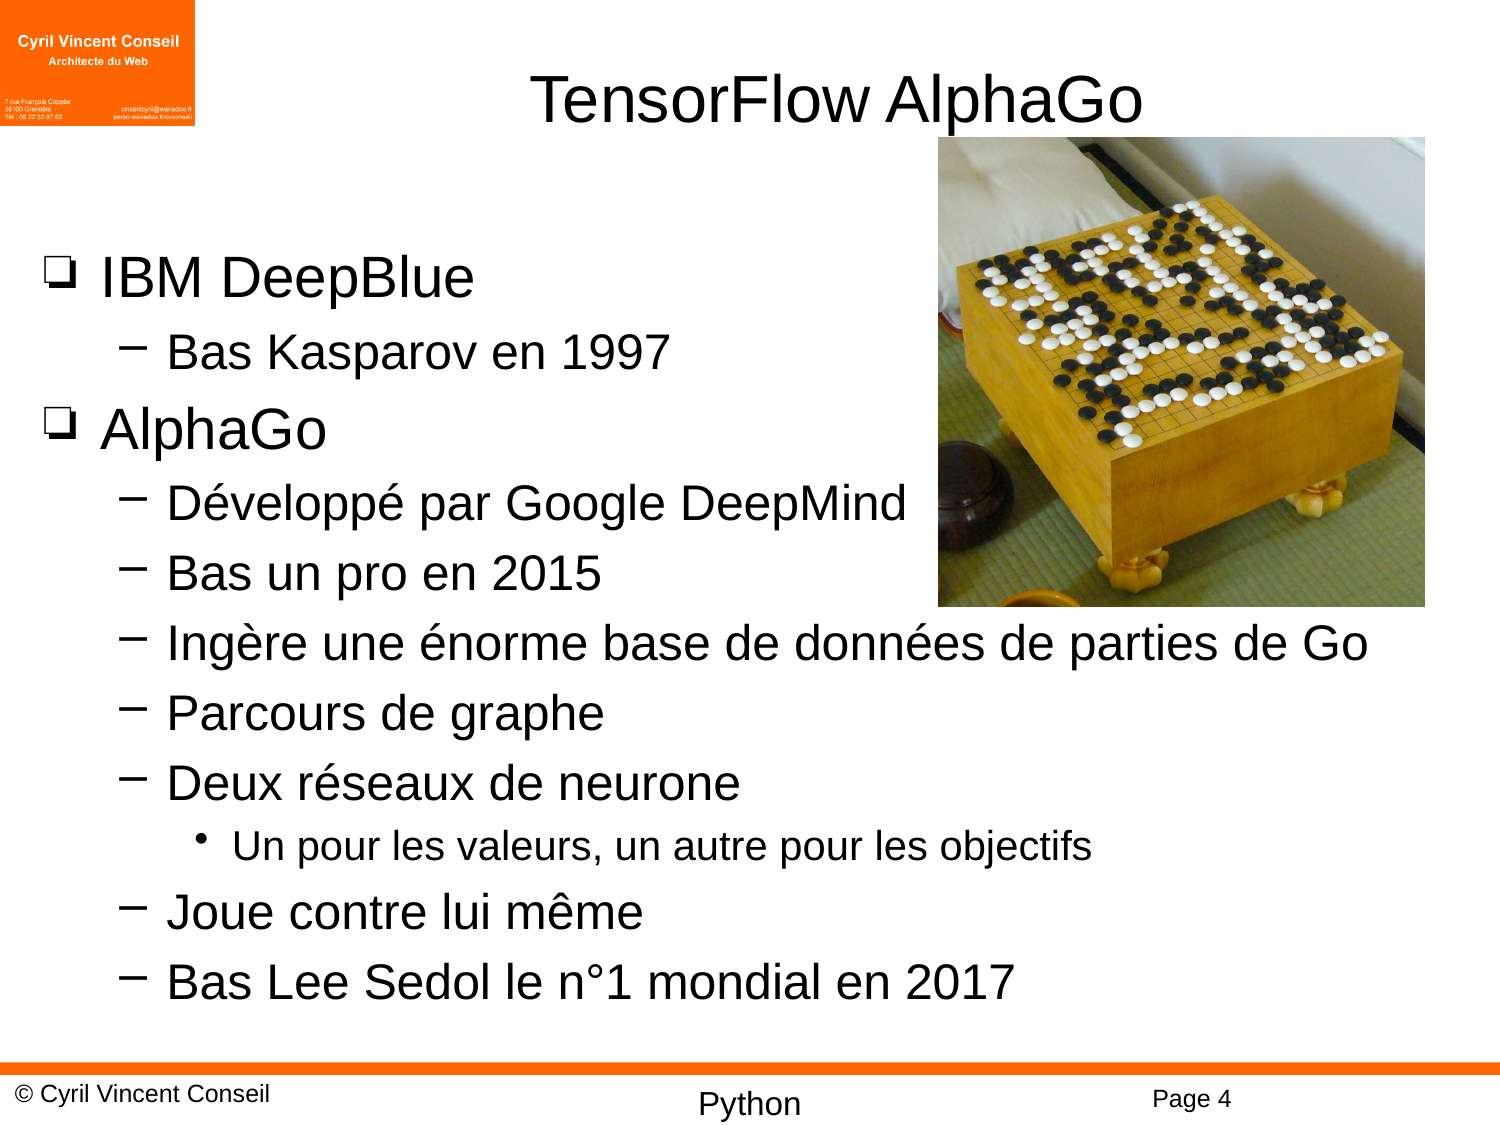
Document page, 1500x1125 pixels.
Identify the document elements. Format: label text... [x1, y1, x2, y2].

picture [938, 136, 1425, 608]
picture [0, 0, 195, 126]
title TensorFlow AlphaGo [194, 2, 1480, 190]
list IBM DeepBlue Bas Kasparov en 1997 AlphaGo Développé par Google DeepMind Bas un pro en 2015 Ingère une énorme base de données de parties de Go Parcours de graphe Deux réseaux de neurone Un pour les valeurs, un autre pour les objectifs Joue contre lui même Bas Lee Sedol le n°1 mondial en 2017 [29, 231, 1468, 1059]
